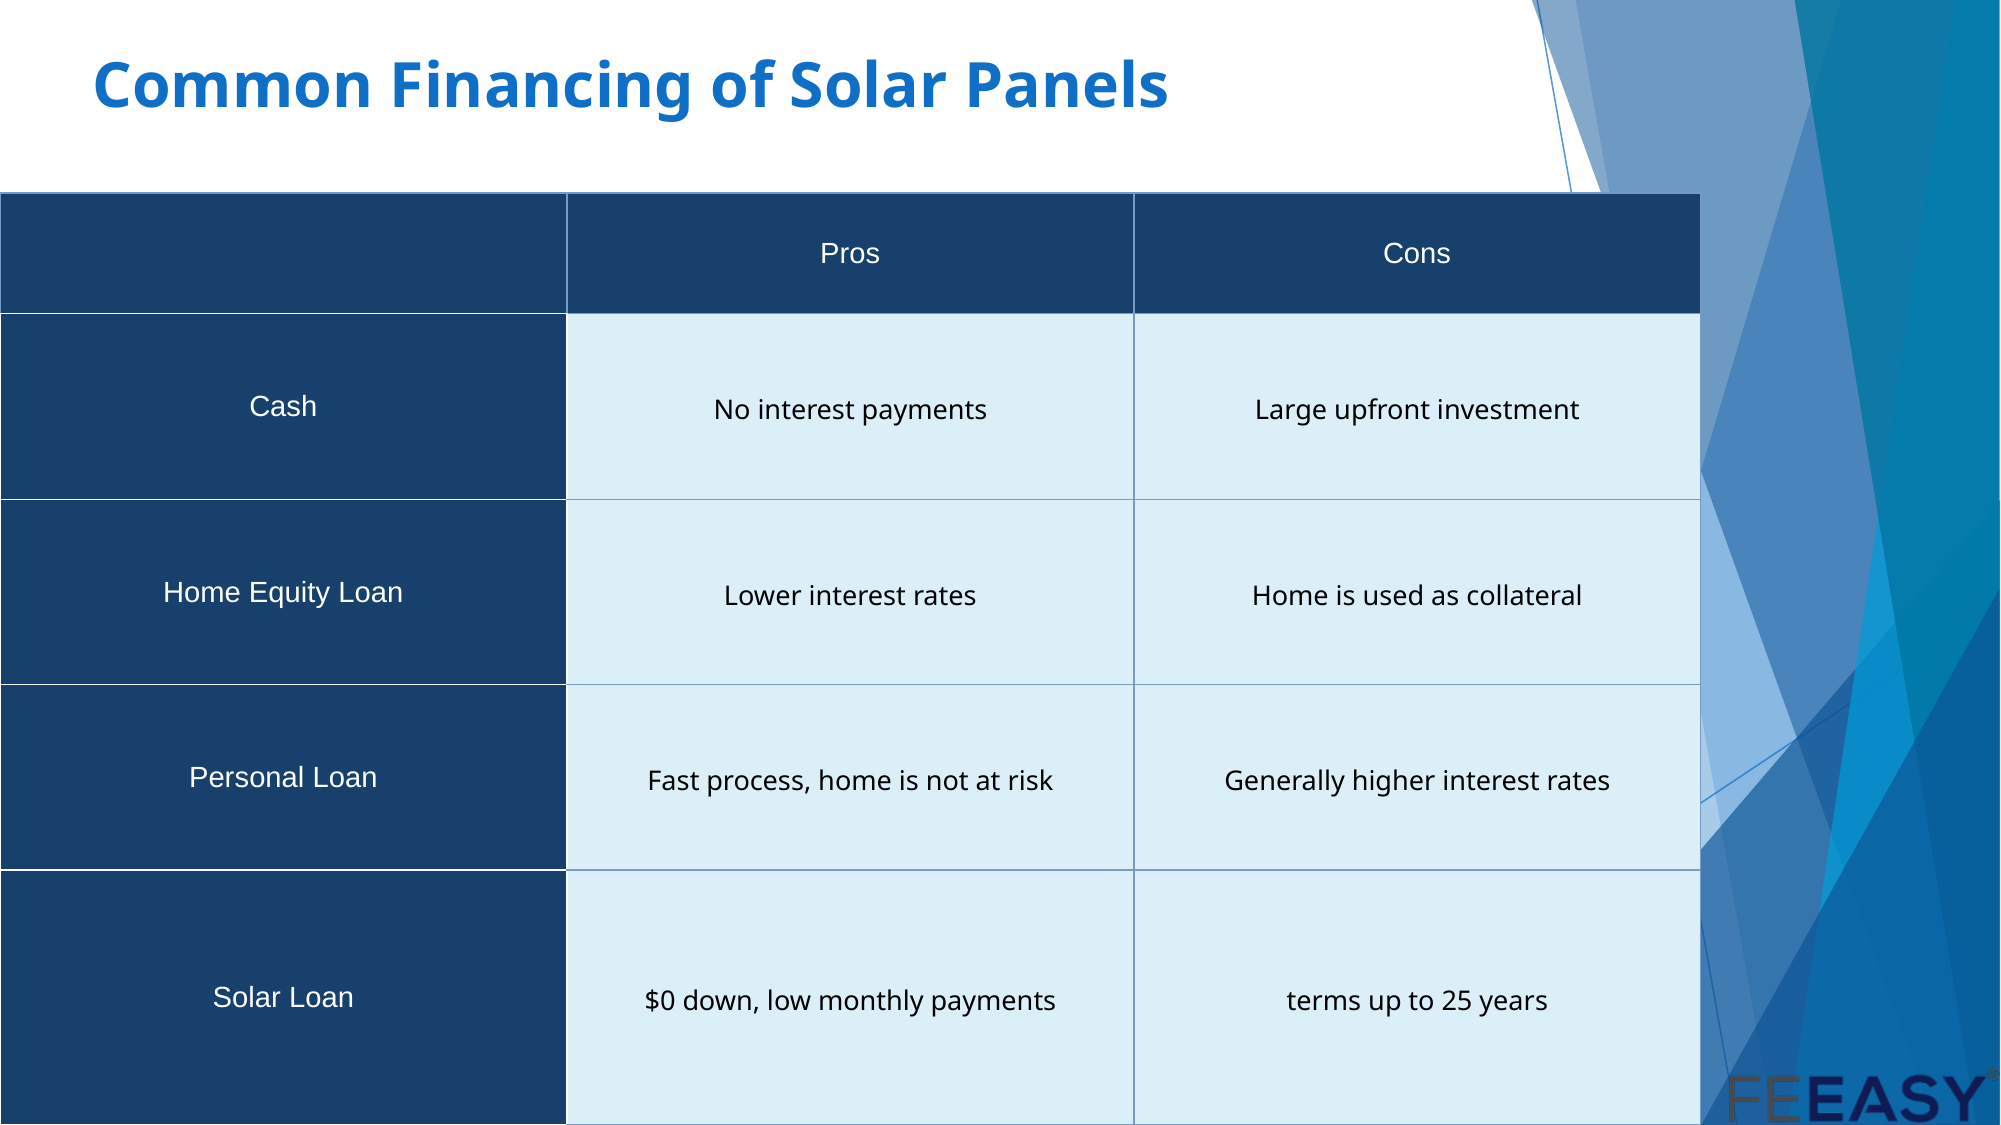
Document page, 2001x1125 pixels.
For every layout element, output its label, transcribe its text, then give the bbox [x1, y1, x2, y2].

table_cell Home Equity Loan [1, 500, 566, 684]
table_header [1, 194, 566, 313]
table_cell Fast process, home is not at risk [568, 685, 1133, 869]
picture [1727, 1068, 2000, 1125]
table_cell No interest payments [568, 314, 1133, 499]
table_cell Large upfront investment [1135, 314, 1700, 499]
table_cell Home is used as collateral [1135, 500, 1700, 684]
table_cell Solar Loan [1, 871, 566, 1124]
title Common Financing of Solar Panels [77, 39, 1295, 163]
table_cell Lower interest rates [568, 500, 1133, 684]
table_cell Cash [1, 314, 566, 499]
table_cell Personal Loan [1, 685, 566, 869]
table_header Pros [568, 194, 1133, 313]
table_cell Generally higher interest rates [1135, 685, 1700, 869]
table_cell $0 down, low monthly payments [568, 871, 1133, 1124]
table_header Cons [1135, 194, 1700, 313]
table_cell terms up to 25 years [1135, 871, 1700, 1124]
